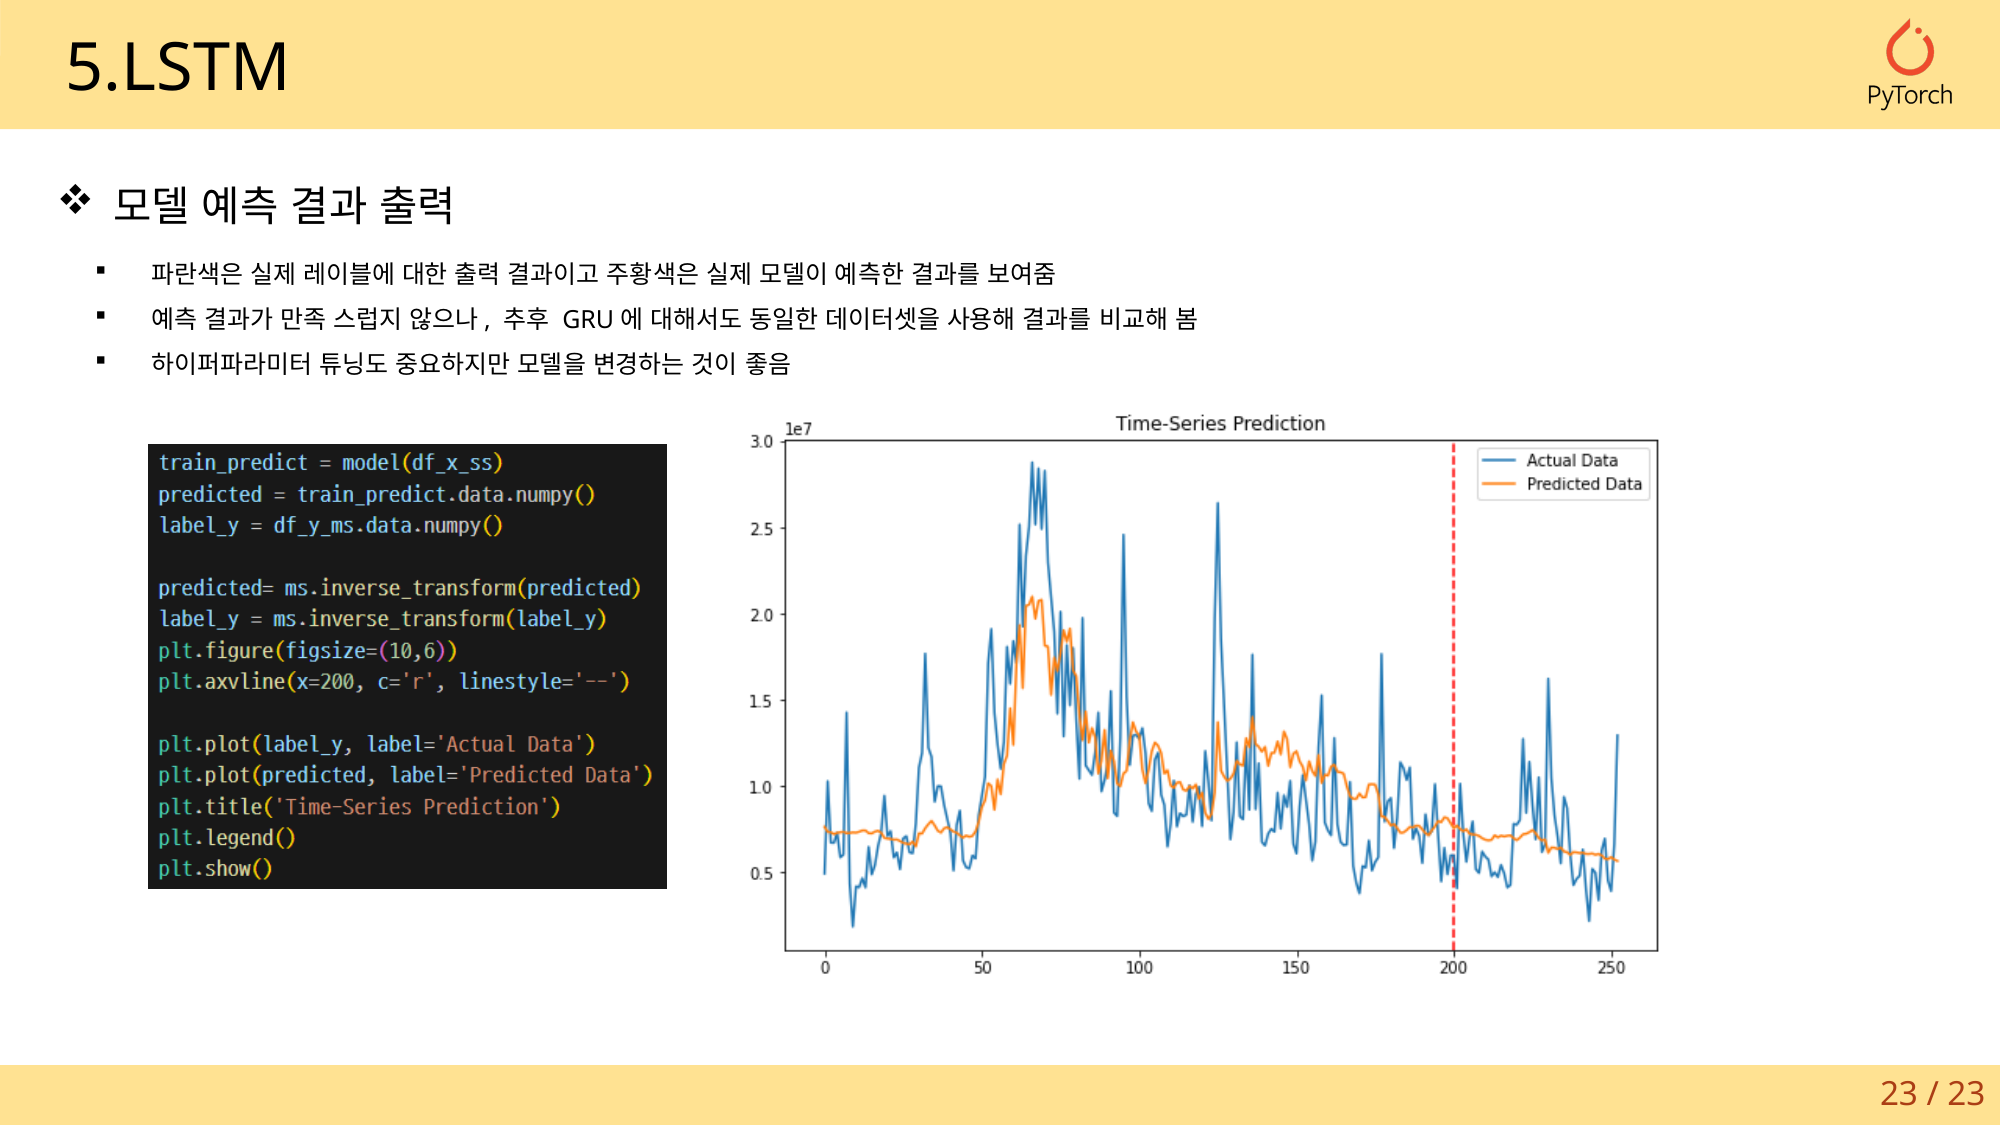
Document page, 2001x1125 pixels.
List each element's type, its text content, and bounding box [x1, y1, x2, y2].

picture [738, 404, 1668, 988]
text_box 파란색은 실제 레이블에 대한 출력 결과이고 주황색은 실제 모델이 예측한 결과를 보여줌 예측 결과가 만족 스럽지 않으나, 추후 GRU에 대해서도 동일한 데이터셋을 사용해 결과를 비교해 봄 하이퍼파라미터 튜닝도 중요하지만 모델을 변경하는 것이 좋음 [80, 236, 1213, 386]
picture [148, 444, 667, 889]
text_box 5.LSTM [50, 16, 306, 112]
slide_number 23 / 23 [1550, 1065, 2000, 1125]
picture [1867, 16, 1954, 113]
text_box 모델 예측 결과 출력 [42, 147, 472, 238]
